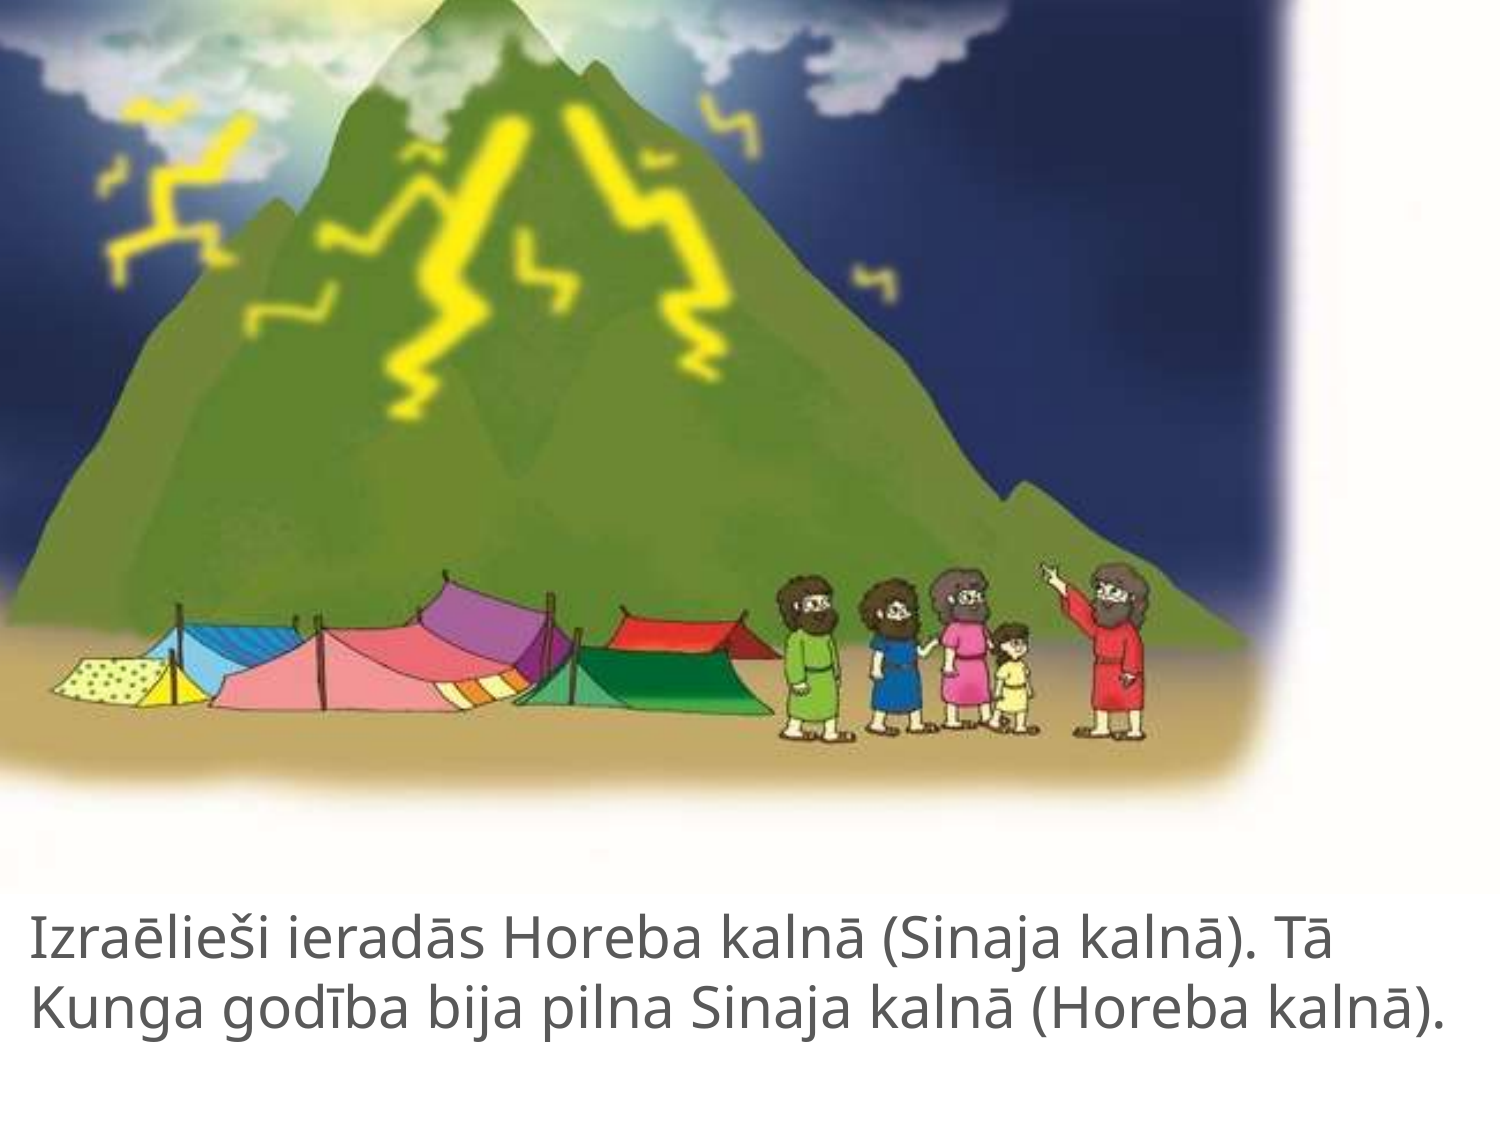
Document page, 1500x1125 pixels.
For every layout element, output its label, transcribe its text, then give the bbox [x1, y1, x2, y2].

text_box Izraēlieši ieradās Horeba kalnā (Sinaja kalnā). Tā Kunga godība bija pilna Sinaja kalnā (Horeba kalnā). [14, 902, 1486, 1048]
picture [0, 0, 1500, 894]
